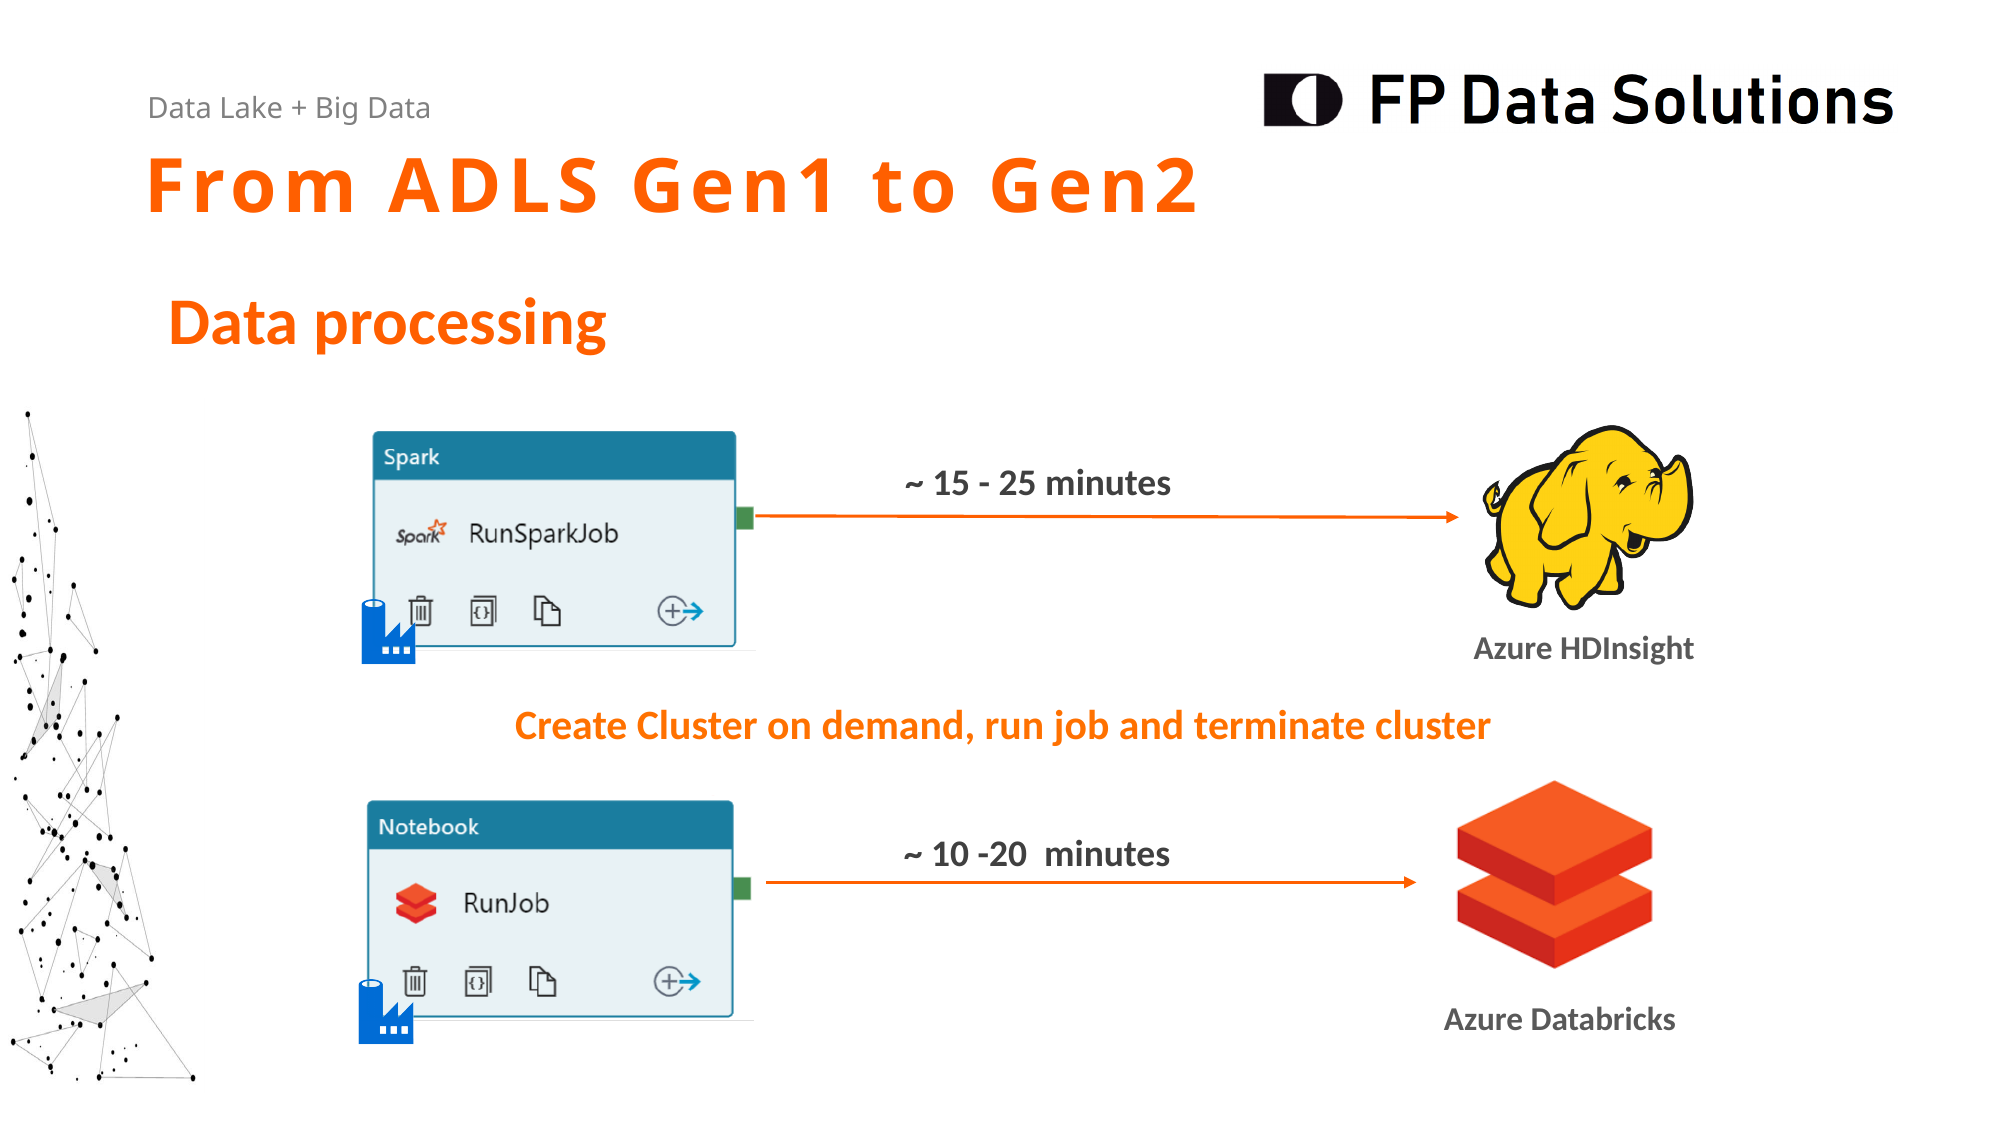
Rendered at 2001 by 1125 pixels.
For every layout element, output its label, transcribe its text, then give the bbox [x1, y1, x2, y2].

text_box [1458, 397, 1728, 675]
picture [357, 795, 754, 1046]
text_box Data processing [154, 270, 623, 365]
text_box ~ 10 -20 minutes [889, 821, 1186, 882]
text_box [1392, 779, 1728, 1046]
picture [0, 398, 205, 1093]
text_box ~ 15 - 25 minutes [890, 450, 1187, 510]
picture [1257, 64, 1898, 133]
picture [360, 427, 756, 666]
list From ADLS Gen1 to Gen2 [129, 140, 1853, 298]
text_box Create Cluster on demand, run job and terminate cluster [500, 690, 1507, 755]
